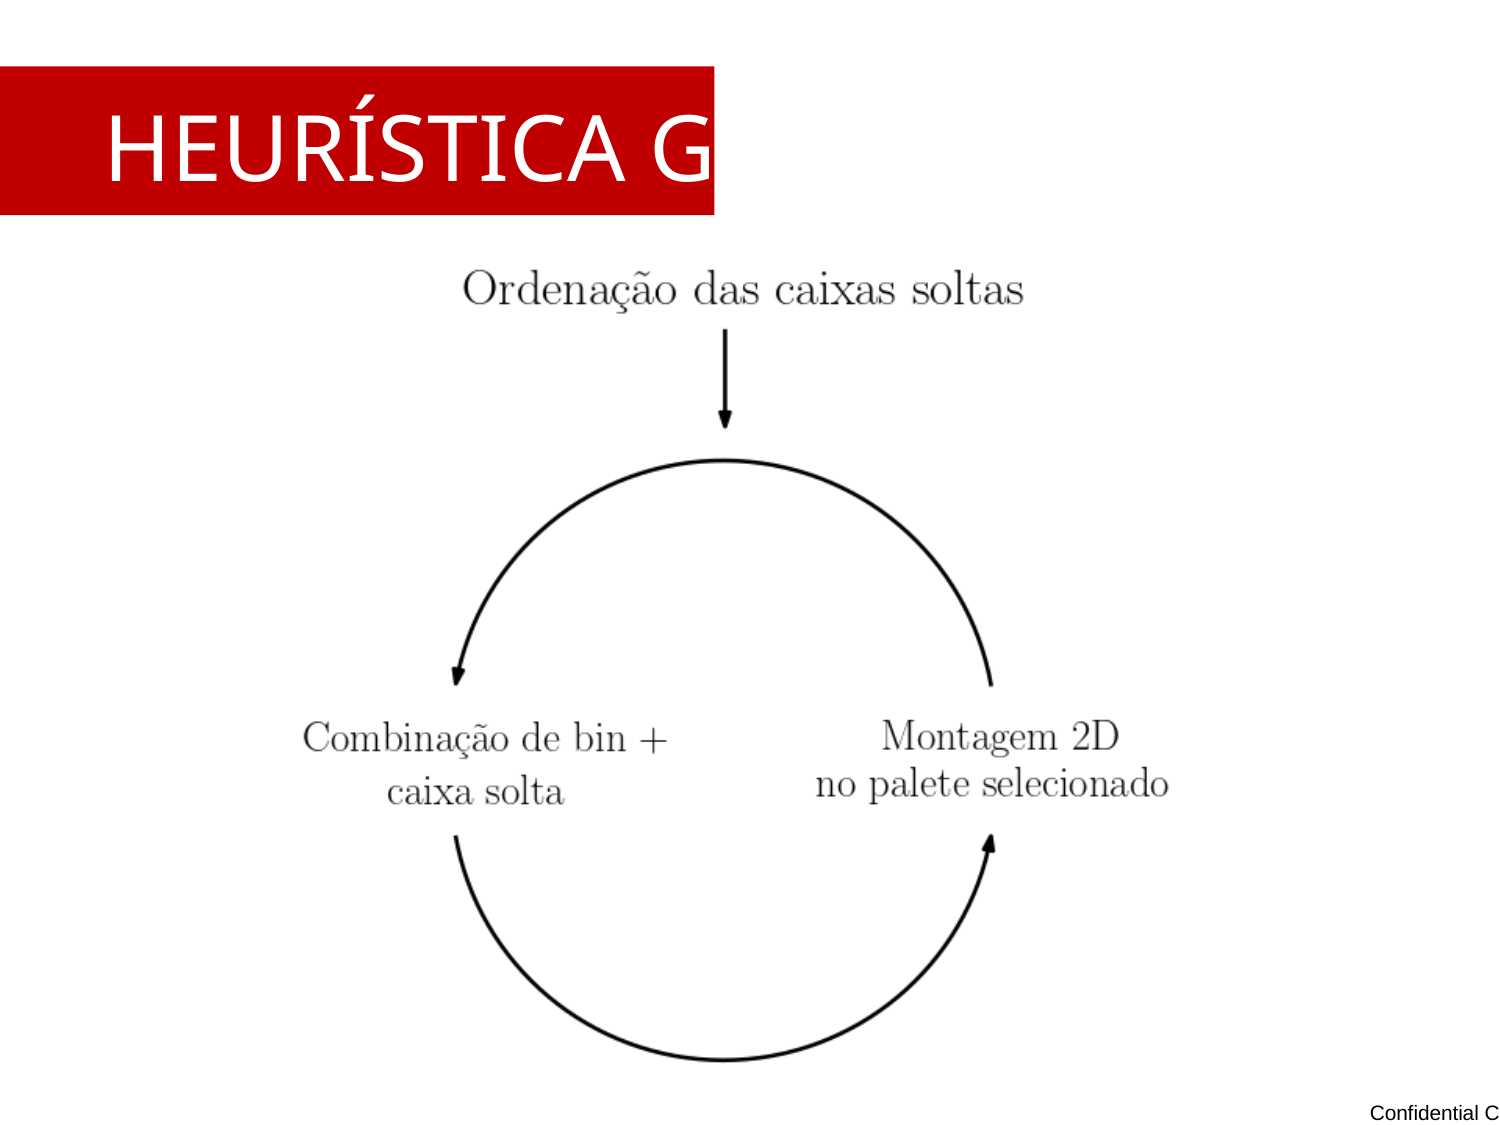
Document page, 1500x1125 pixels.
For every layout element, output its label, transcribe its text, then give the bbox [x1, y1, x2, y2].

text_box [0, 64, 88, 217]
picture [300, 266, 1186, 1065]
text_box HEURÍSTICA GULOSA [88, 51, 1439, 239]
